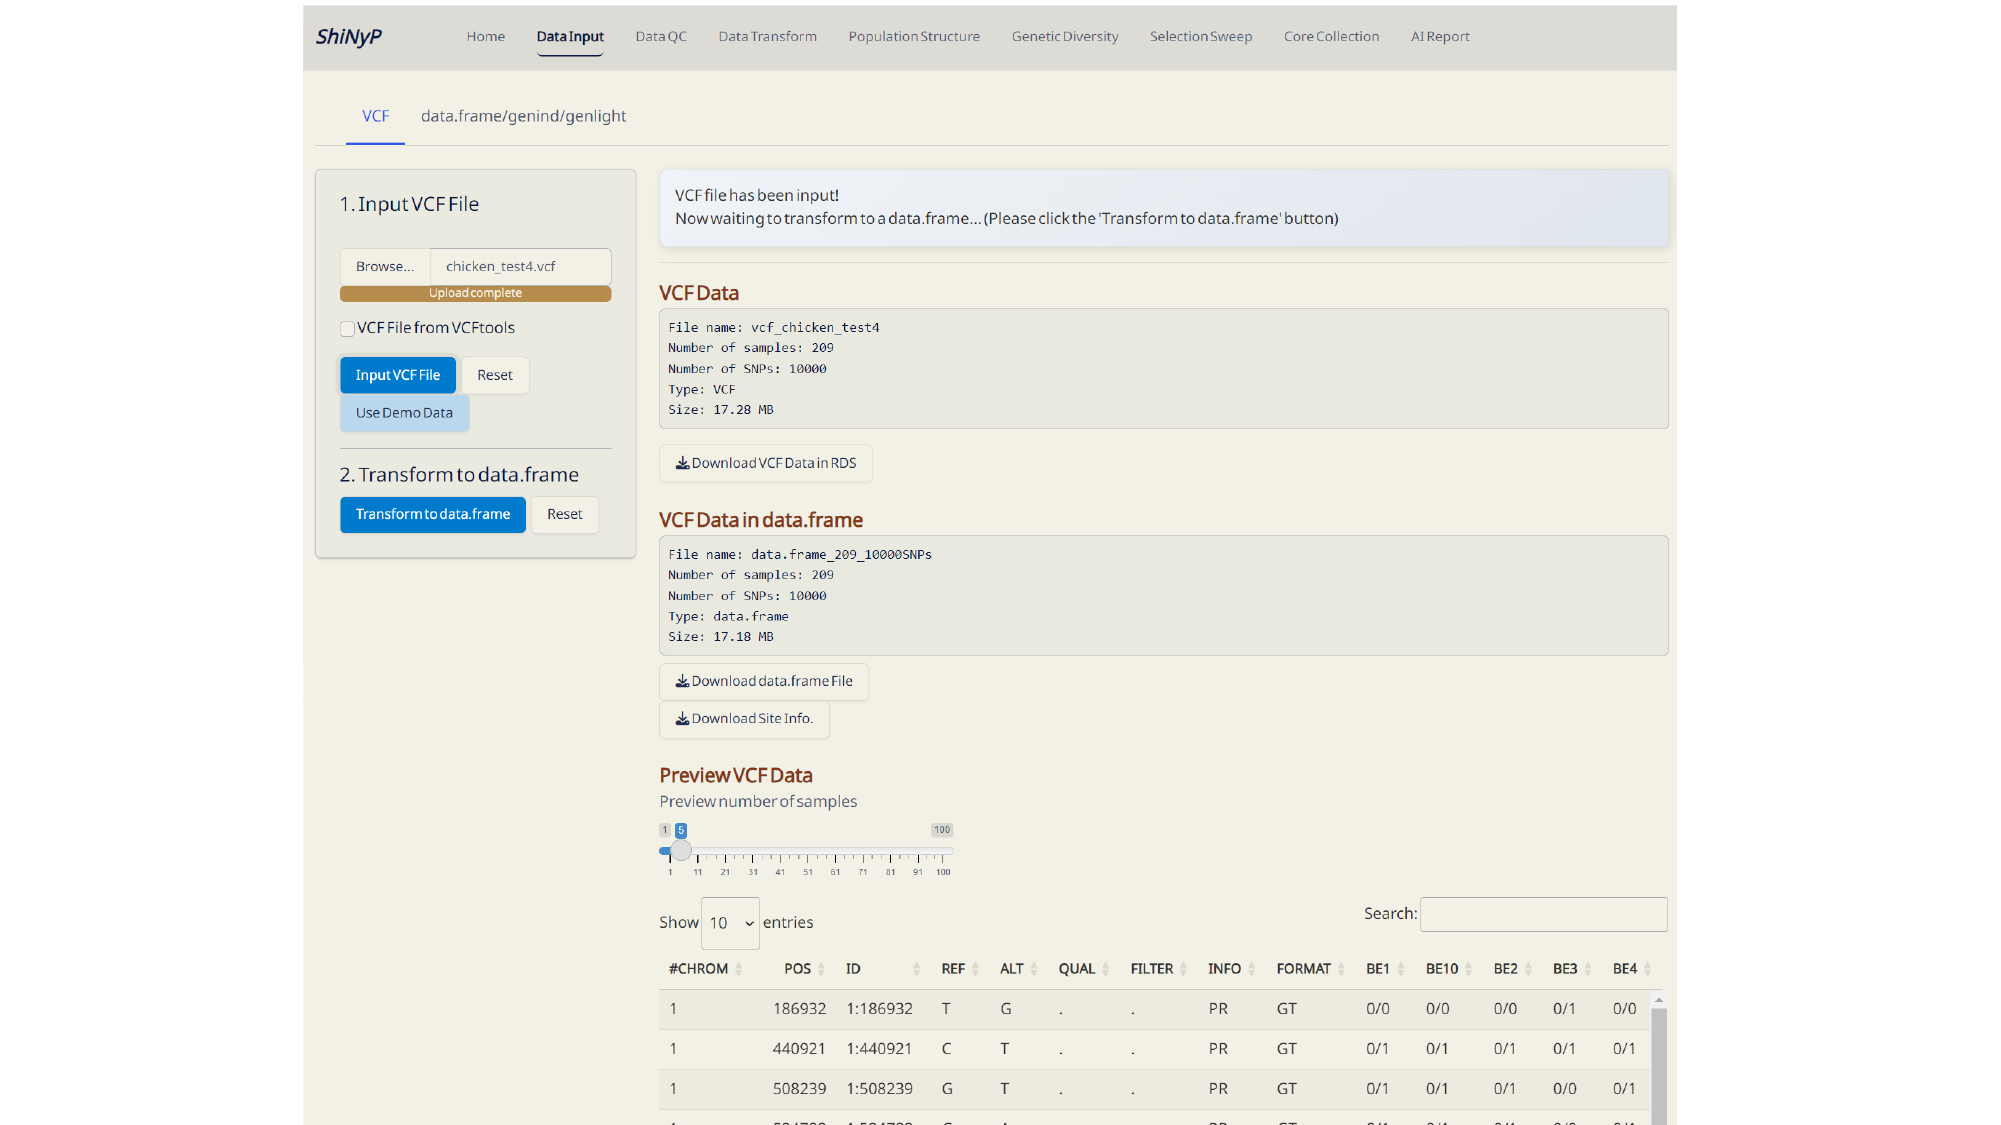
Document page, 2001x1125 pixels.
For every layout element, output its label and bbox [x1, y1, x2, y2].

text_box [303, 5, 1677, 1125]
